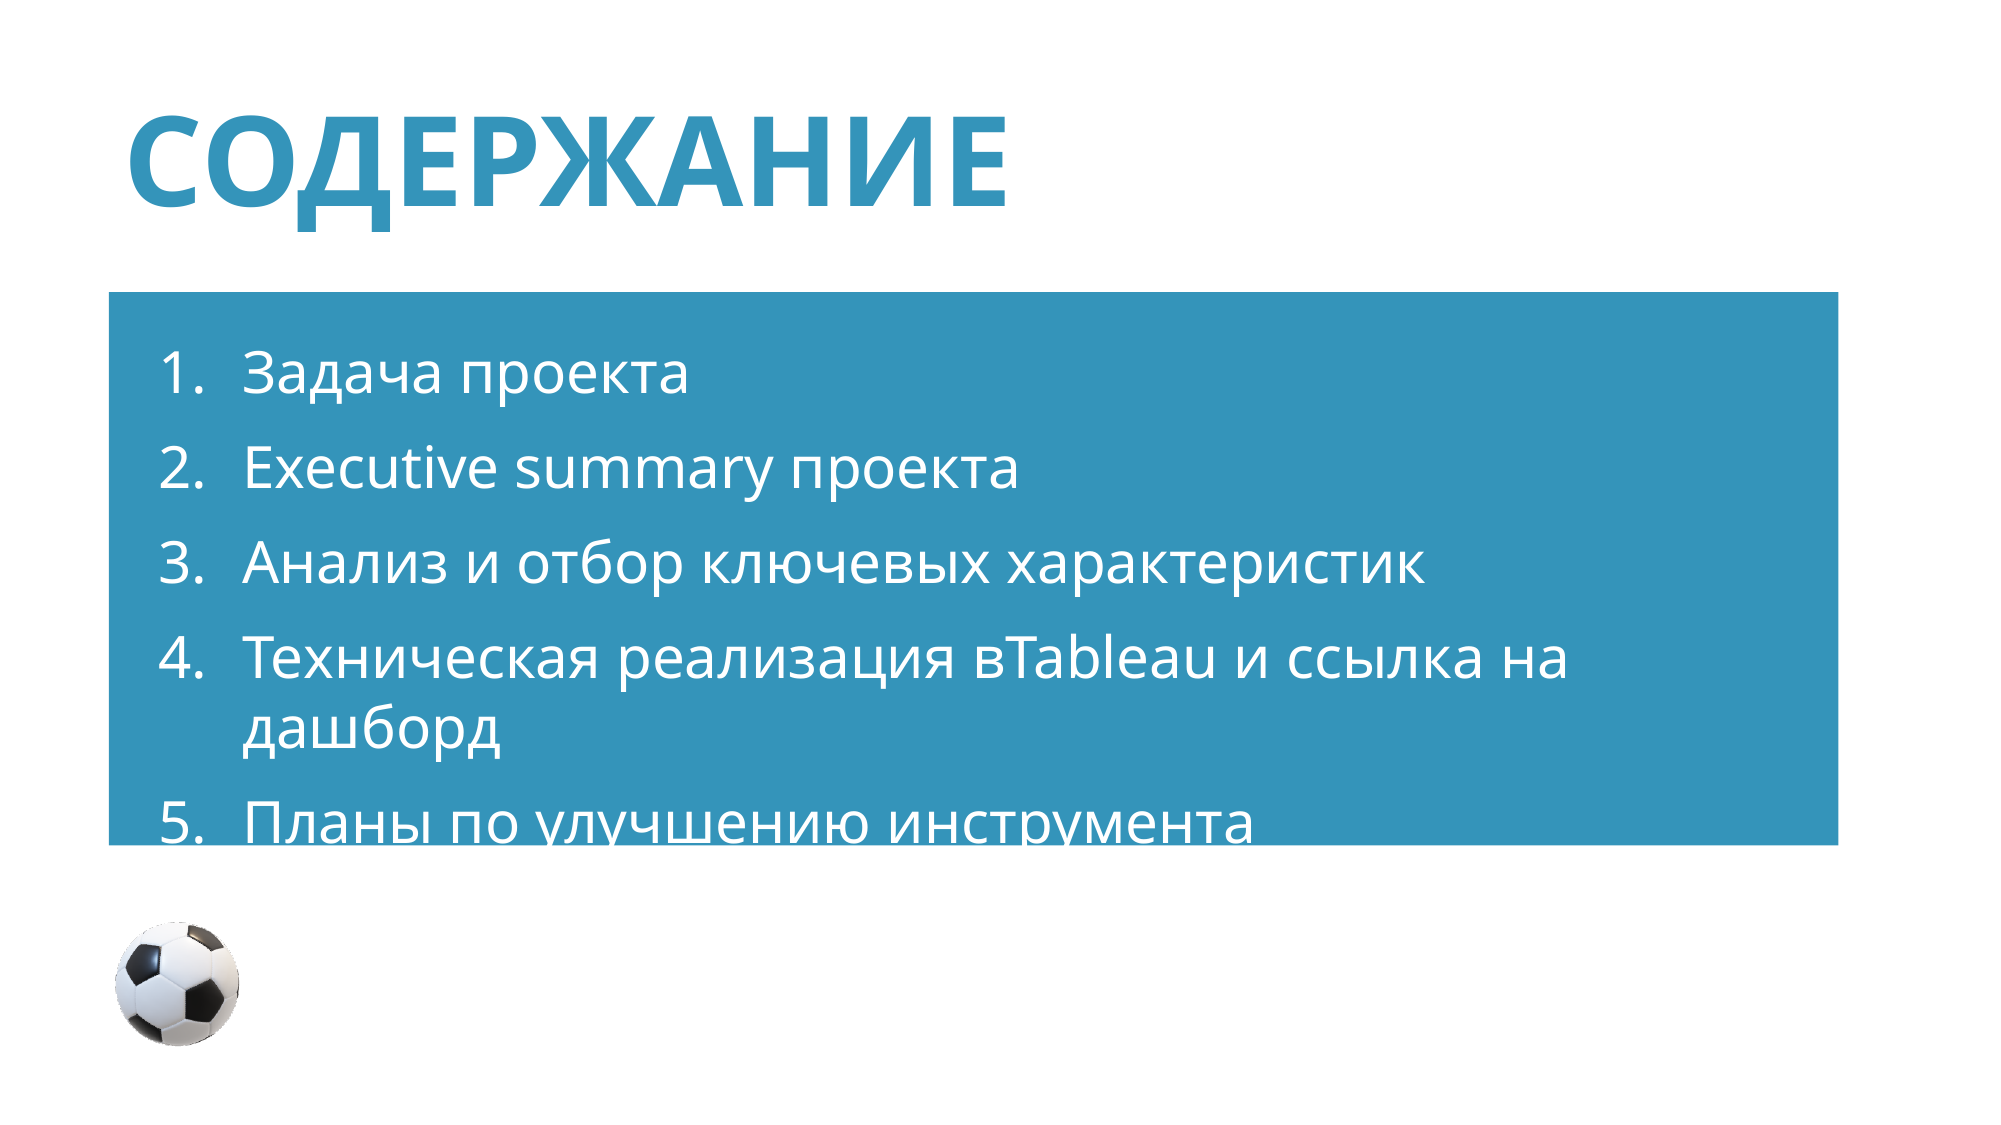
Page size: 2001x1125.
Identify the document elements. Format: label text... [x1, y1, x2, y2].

text_box Задача проекта Executive summary проекта Анализ и отбор ключевых характеристик Техническая реализация вTableau и ссылка на дашборд Планы по улучшению инструмента [143, 327, 1807, 863]
picture [108, 915, 246, 1053]
text_box [108, 291, 1839, 846]
text_box СОДЕРЖАНИЕ [108, 73, 1923, 239]
